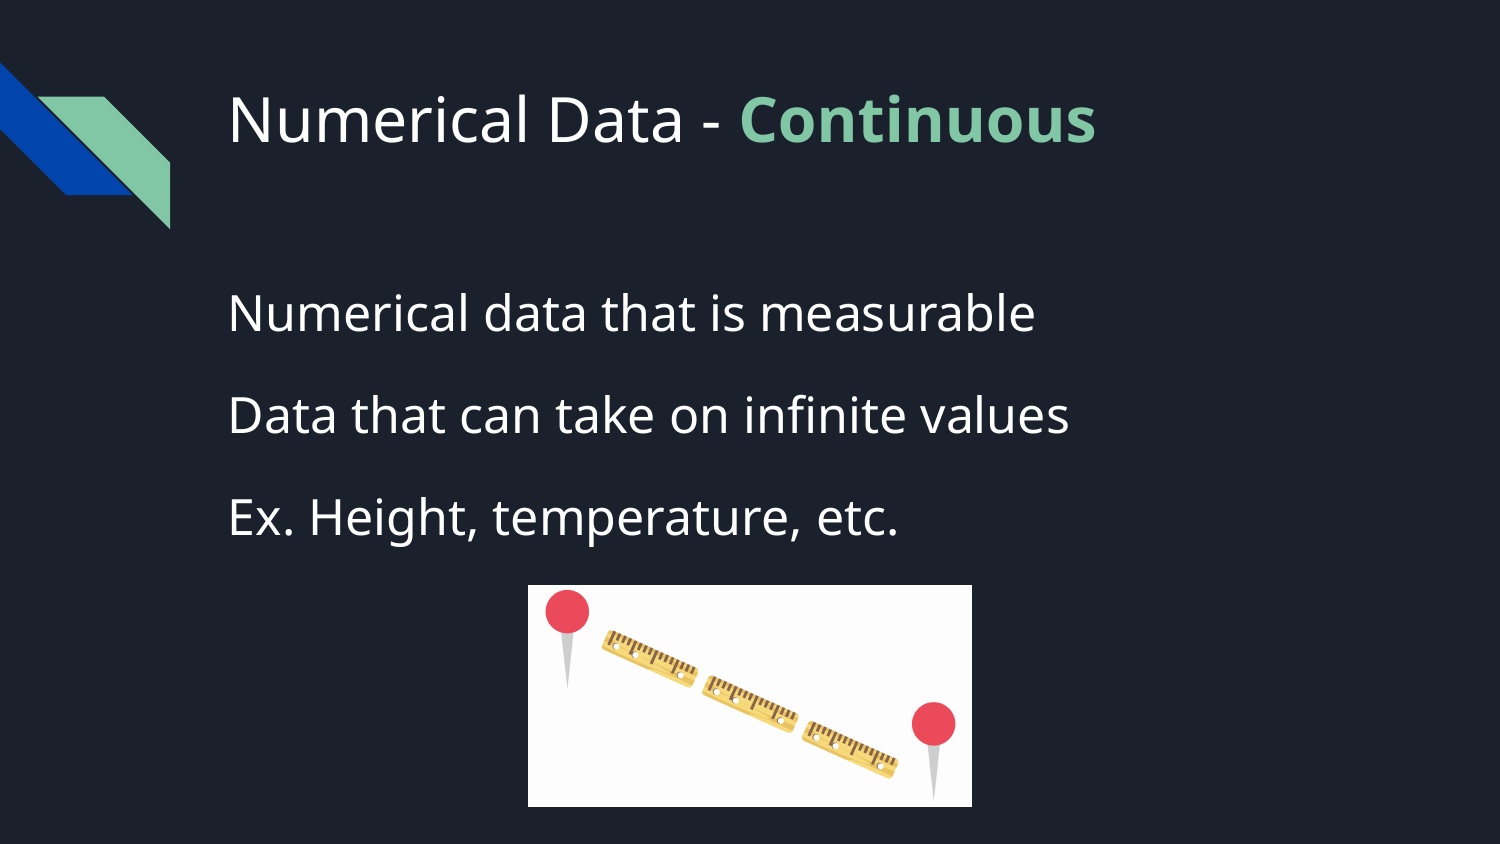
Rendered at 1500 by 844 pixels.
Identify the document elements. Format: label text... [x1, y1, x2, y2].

title Numerical Data - Continuous [212, 64, 1368, 215]
picture [528, 585, 972, 808]
list Numerical data that is measurable Data that can take on infinite values Ex. Height, temperature, etc. [212, 257, 1368, 735]
